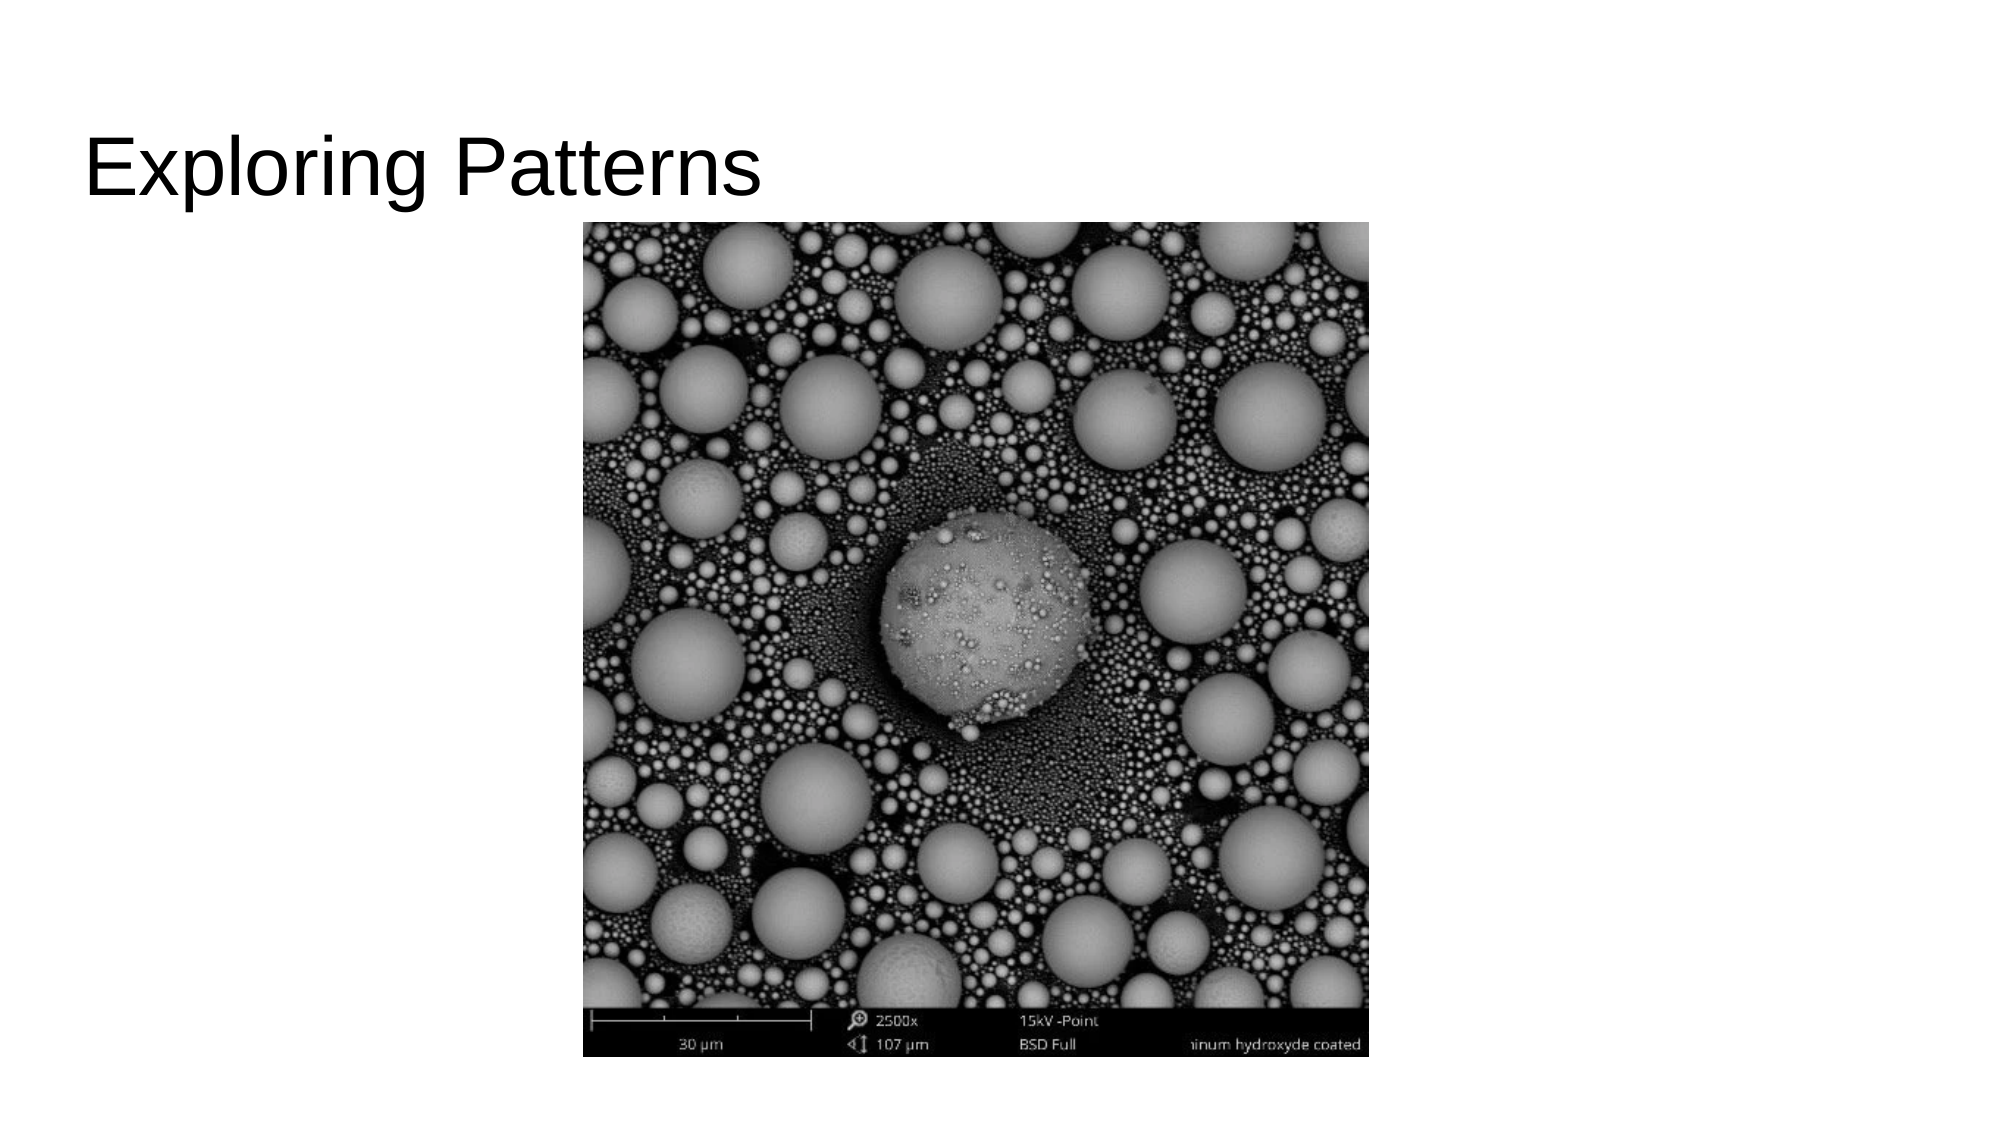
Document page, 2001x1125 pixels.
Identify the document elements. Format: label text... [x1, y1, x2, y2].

picture [583, 222, 1369, 1058]
title Exploring Patterns [68, 97, 1932, 223]
